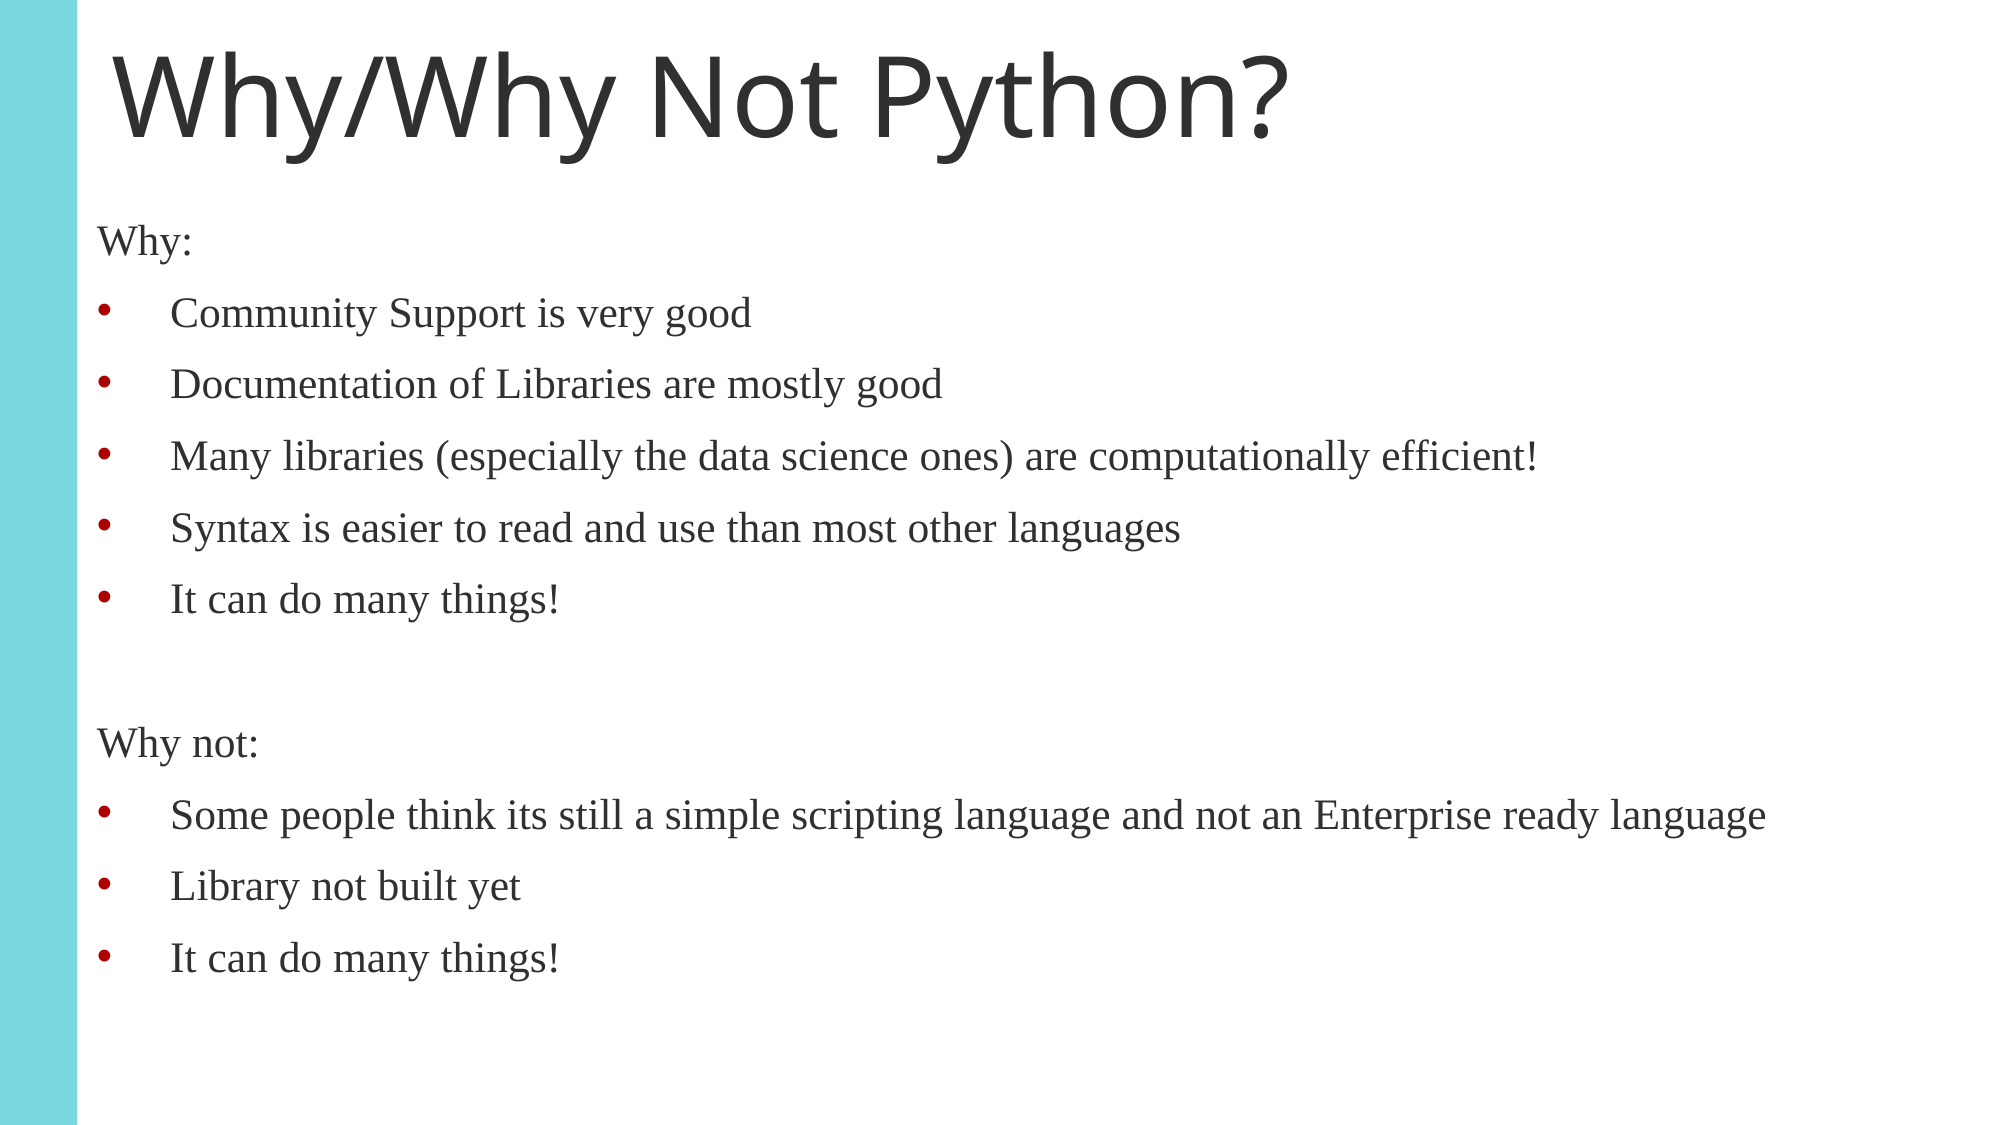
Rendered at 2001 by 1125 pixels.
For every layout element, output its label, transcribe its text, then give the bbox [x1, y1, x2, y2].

list Why/Why Not Python? [96, 24, 1896, 160]
list Why: Community Support is very good Documentation of Libraries are mostly good Many libraries (especially the data science ones) are computationally efficient! Syntax is easier to read and use than most other languages It can do many things! Why not: Some people think its still a simple scripting language and not an Enterprise ready language Library not built yet It can do many things! [96, 253, 1896, 1084]
